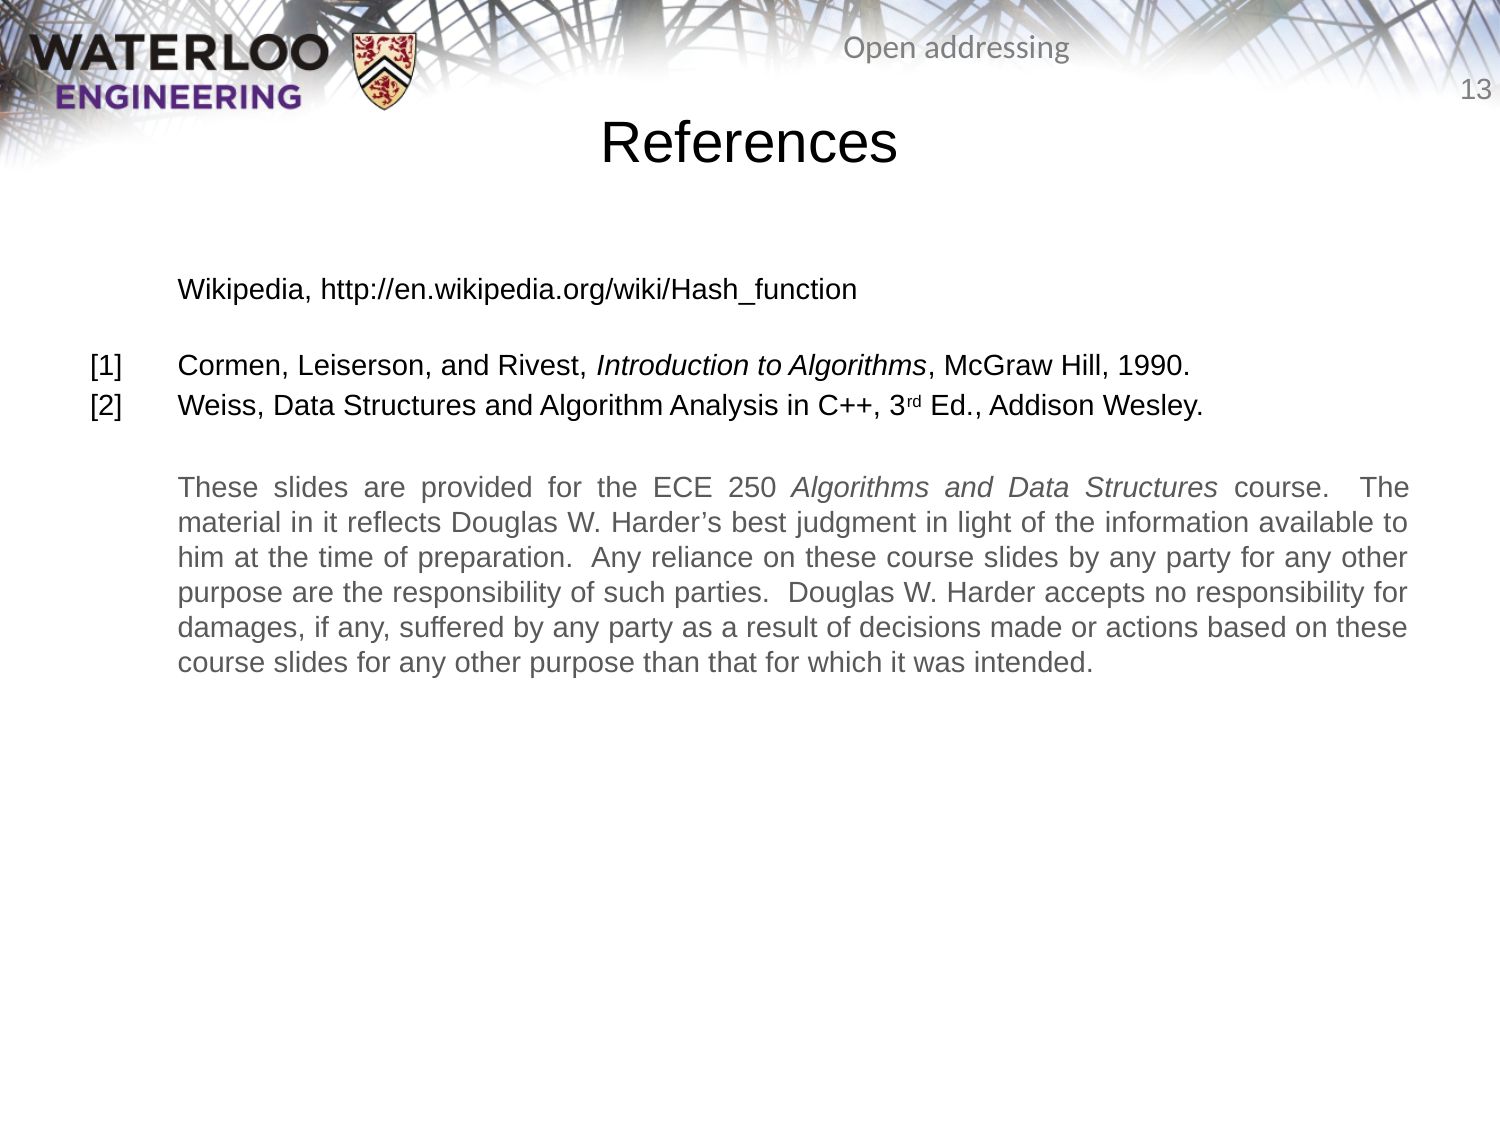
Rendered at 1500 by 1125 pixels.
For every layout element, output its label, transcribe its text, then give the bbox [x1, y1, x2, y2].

list Wikipedia, http://en.wikipedia.org/wiki/Hash_function [1] Cormen, Leiserson, and Rivest, Introduction to Algorithms, McGraw Hill, 1990. [2] Weiss, Data Structures and Algorithm Analysis in C++, 3rd Ed., Addison Wesley. These slides are provided for the ECE 250 Algorithms and Data Structures course. The material in it reflects Douglas W. Harder’s best judgment in light of the information available to him at the time of preparation. Any reliance on these course slides by any party for any other purpose are the responsibility of such parties. Douglas W. Harder accepts no responsibility for damages, if any, suffered by any party as a result of decisions made or actions based on these course slides for any other purpose than that for which it was intended. [74, 262, 1426, 1006]
title References [74, 44, 1426, 233]
picture [0, 0, 1500, 1125]
